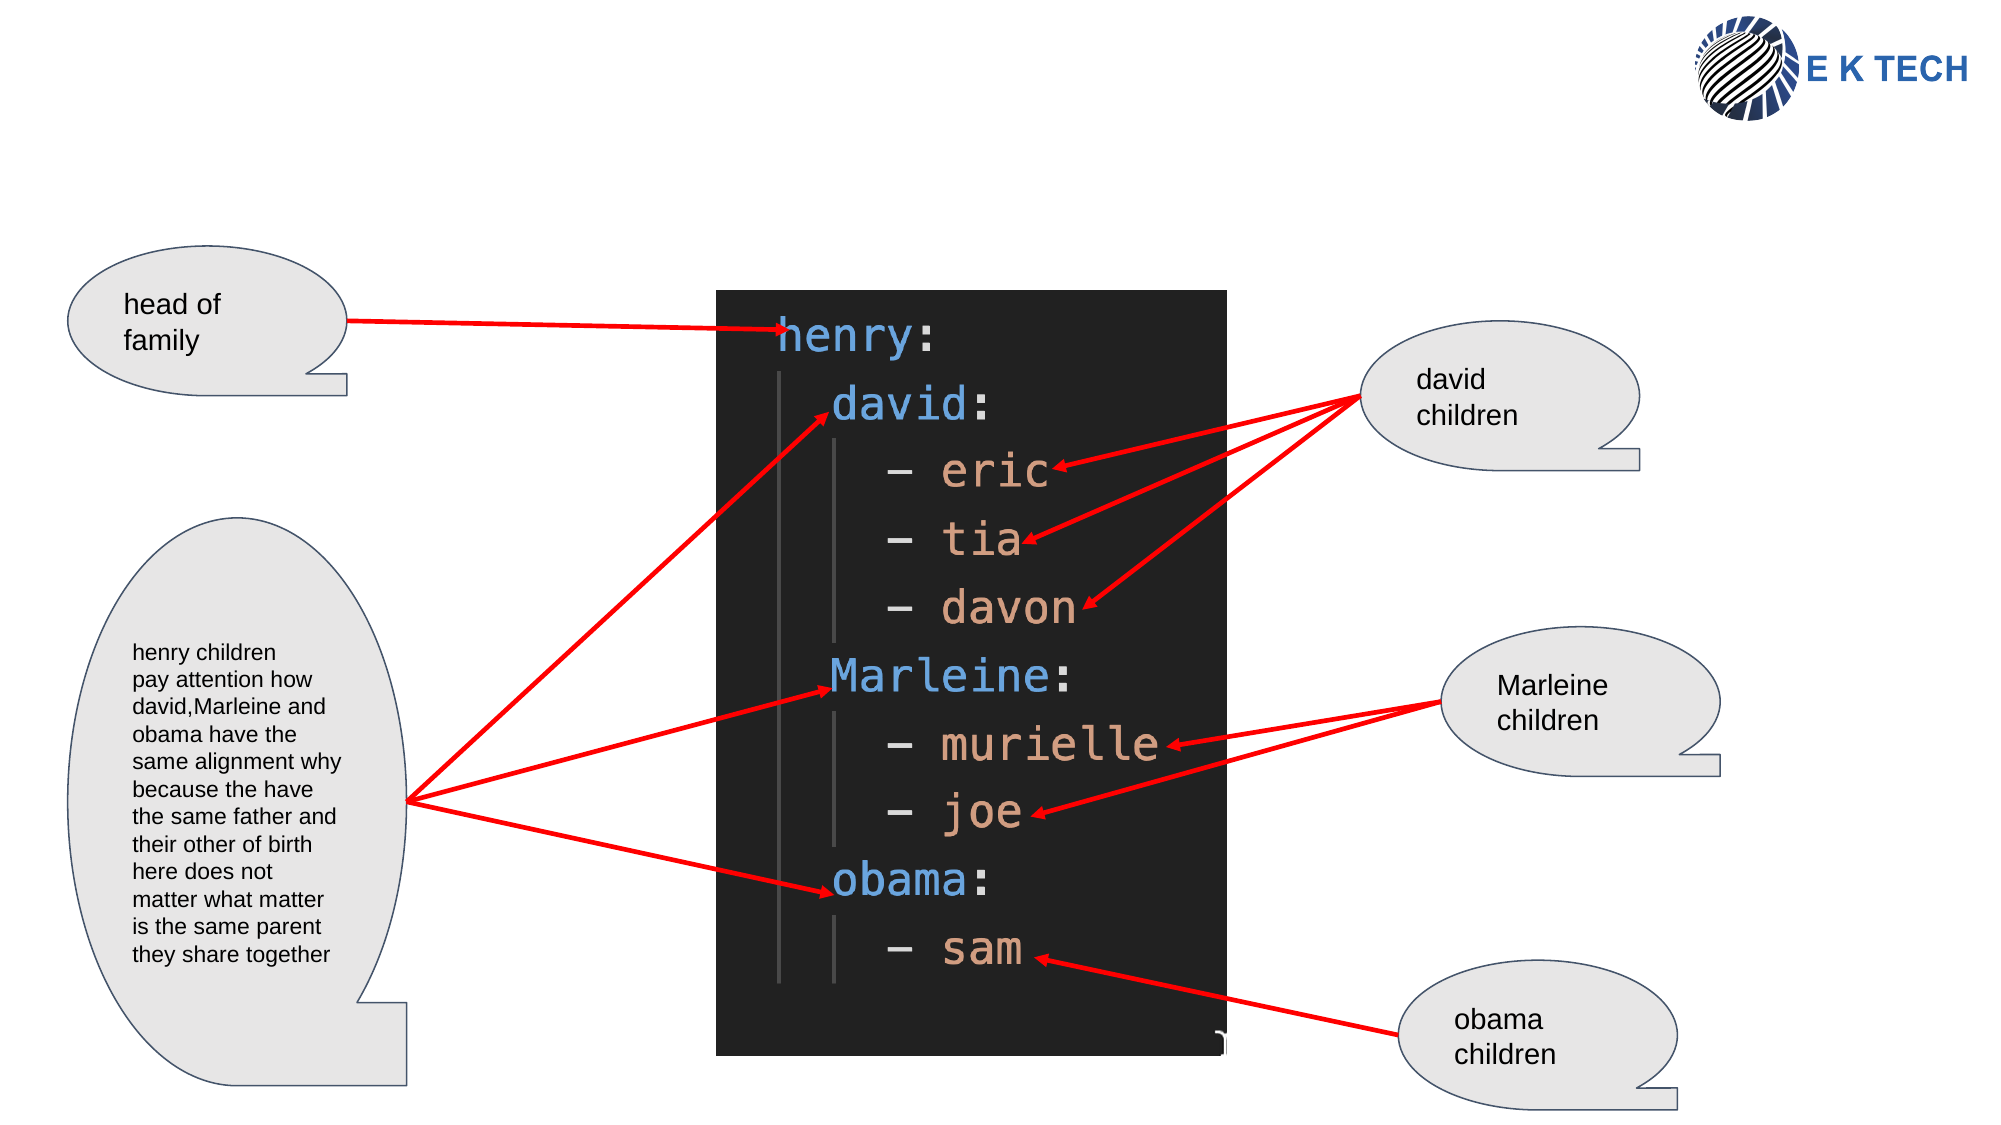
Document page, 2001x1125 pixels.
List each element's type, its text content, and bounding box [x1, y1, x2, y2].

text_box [1021, 395, 1080, 544]
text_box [1081, 395, 1361, 610]
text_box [1030, 701, 1442, 817]
text_box david children [1360, 320, 1640, 471]
picture [1693, 14, 1973, 123]
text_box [406, 411, 830, 687]
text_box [346, 320, 790, 331]
text_box Marleine children [1441, 626, 1721, 777]
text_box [406, 687, 833, 801]
text_box obama children [1398, 960, 1678, 1110]
text_box henry children pay attention how david,Marleine and obama have the same alignment why because the have the same father and their other of birth here does not matter what matter is the same parent they share together [67, 517, 407, 1086]
text_box head of family [67, 245, 347, 396]
picture [716, 290, 1227, 1056]
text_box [1033, 957, 1399, 1036]
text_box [406, 801, 835, 896]
